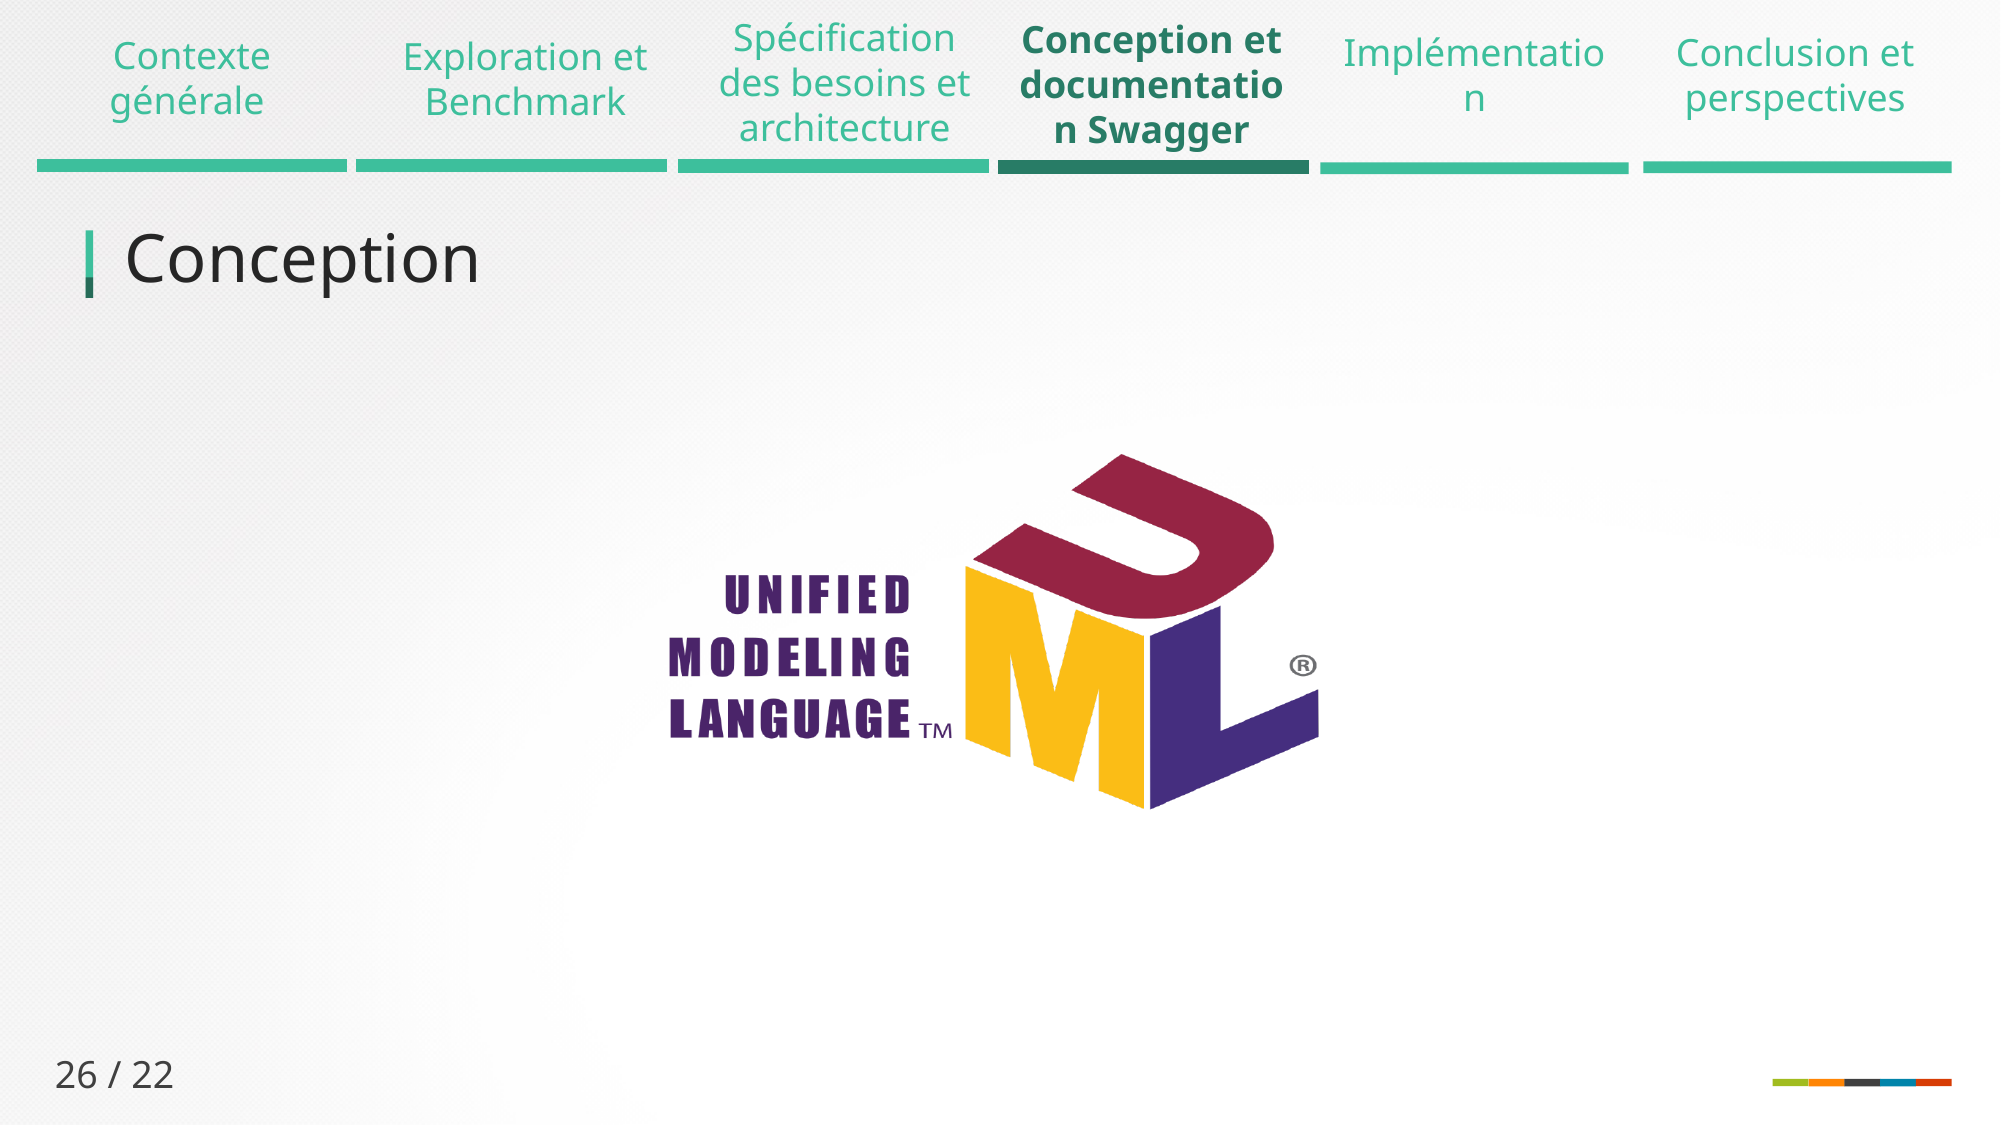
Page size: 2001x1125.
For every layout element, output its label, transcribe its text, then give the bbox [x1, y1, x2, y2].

text_box [998, 160, 1309, 174]
text_box [1879, 1078, 1915, 1087]
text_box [85, 230, 94, 299]
picture [0, 0, 2001, 1125]
text_box Exploration et Benchmark [371, 25, 680, 130]
text_box [1915, 1078, 1953, 1087]
text_box Conclusion et perspectives [1641, 21, 1950, 127]
text_box Conception et documentation Swagger [997, 8, 1306, 159]
text_box Contexte générale [37, 24, 347, 130]
text_box [1642, 160, 1953, 174]
text_box [1319, 161, 1630, 175]
text_box [37, 159, 347, 172]
text_box [1809, 1078, 1843, 1087]
text_box [356, 159, 667, 172]
list Conception [109, 217, 1916, 324]
text_box [1772, 1078, 1809, 1087]
text_box Implémentation [1320, 21, 1629, 127]
text_box [678, 159, 989, 173]
text_box 26 / 22 [37, 1036, 192, 1112]
text_box Spécification des besoins et architecture [690, 6, 999, 157]
text_box [1843, 1078, 1879, 1087]
